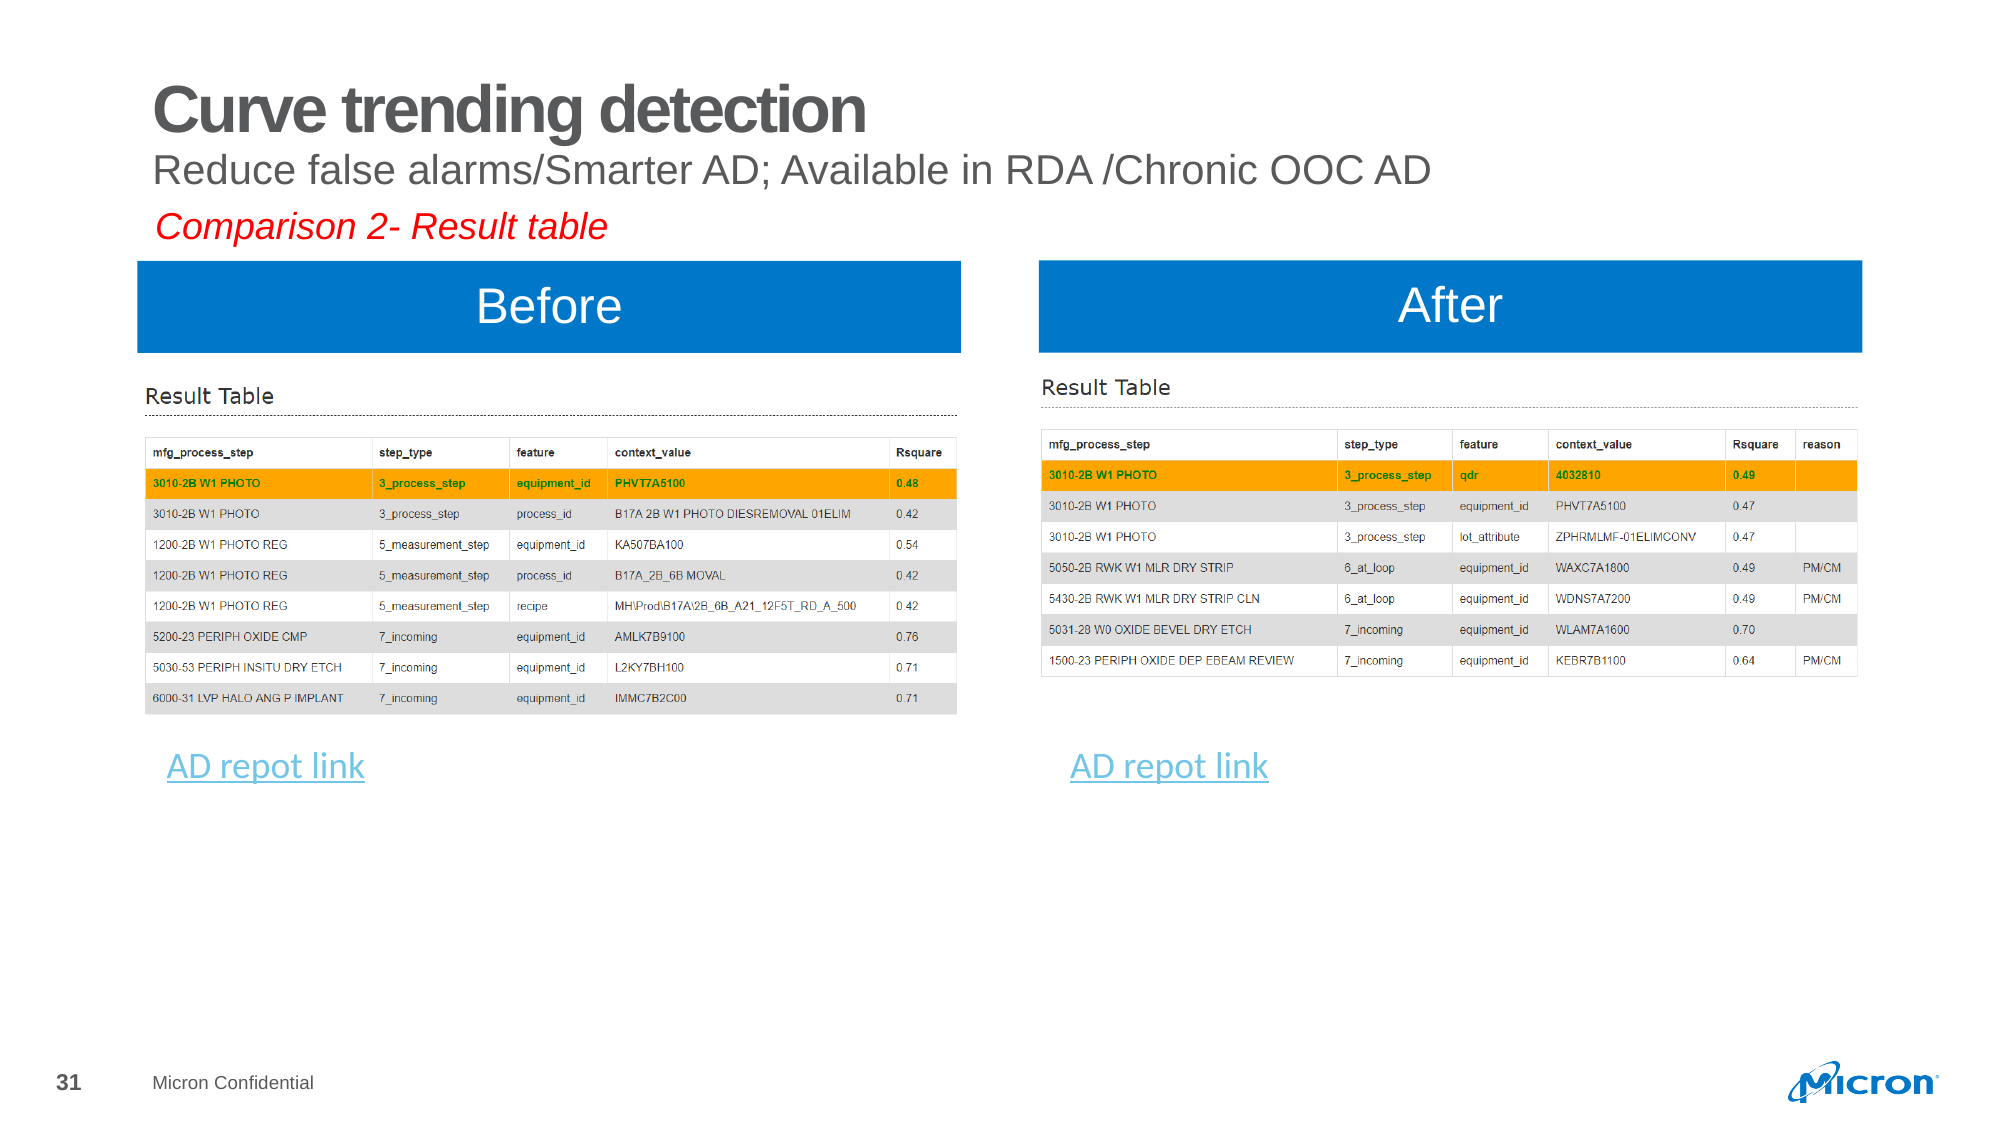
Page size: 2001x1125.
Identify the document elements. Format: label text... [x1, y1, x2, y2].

picture [1038, 369, 1863, 680]
text_box Reduce false alarms/Smarter AD; Available in RDA /Chronic OOC AD [137, 135, 1588, 200]
text_box AD repot link [1055, 733, 1284, 793]
text_box AD repot link [151, 733, 381, 794]
picture [137, 369, 961, 717]
picture [1788, 1061, 1939, 1103]
text_box Comparison 2- Result table [140, 194, 624, 255]
footer Micron Confidential [138, 1051, 366, 1112]
slide_number 31 [0, 1051, 138, 1112]
list Before [137, 260, 961, 353]
list After [1038, 260, 1863, 353]
title Curve trending detection [137, 59, 1863, 163]
